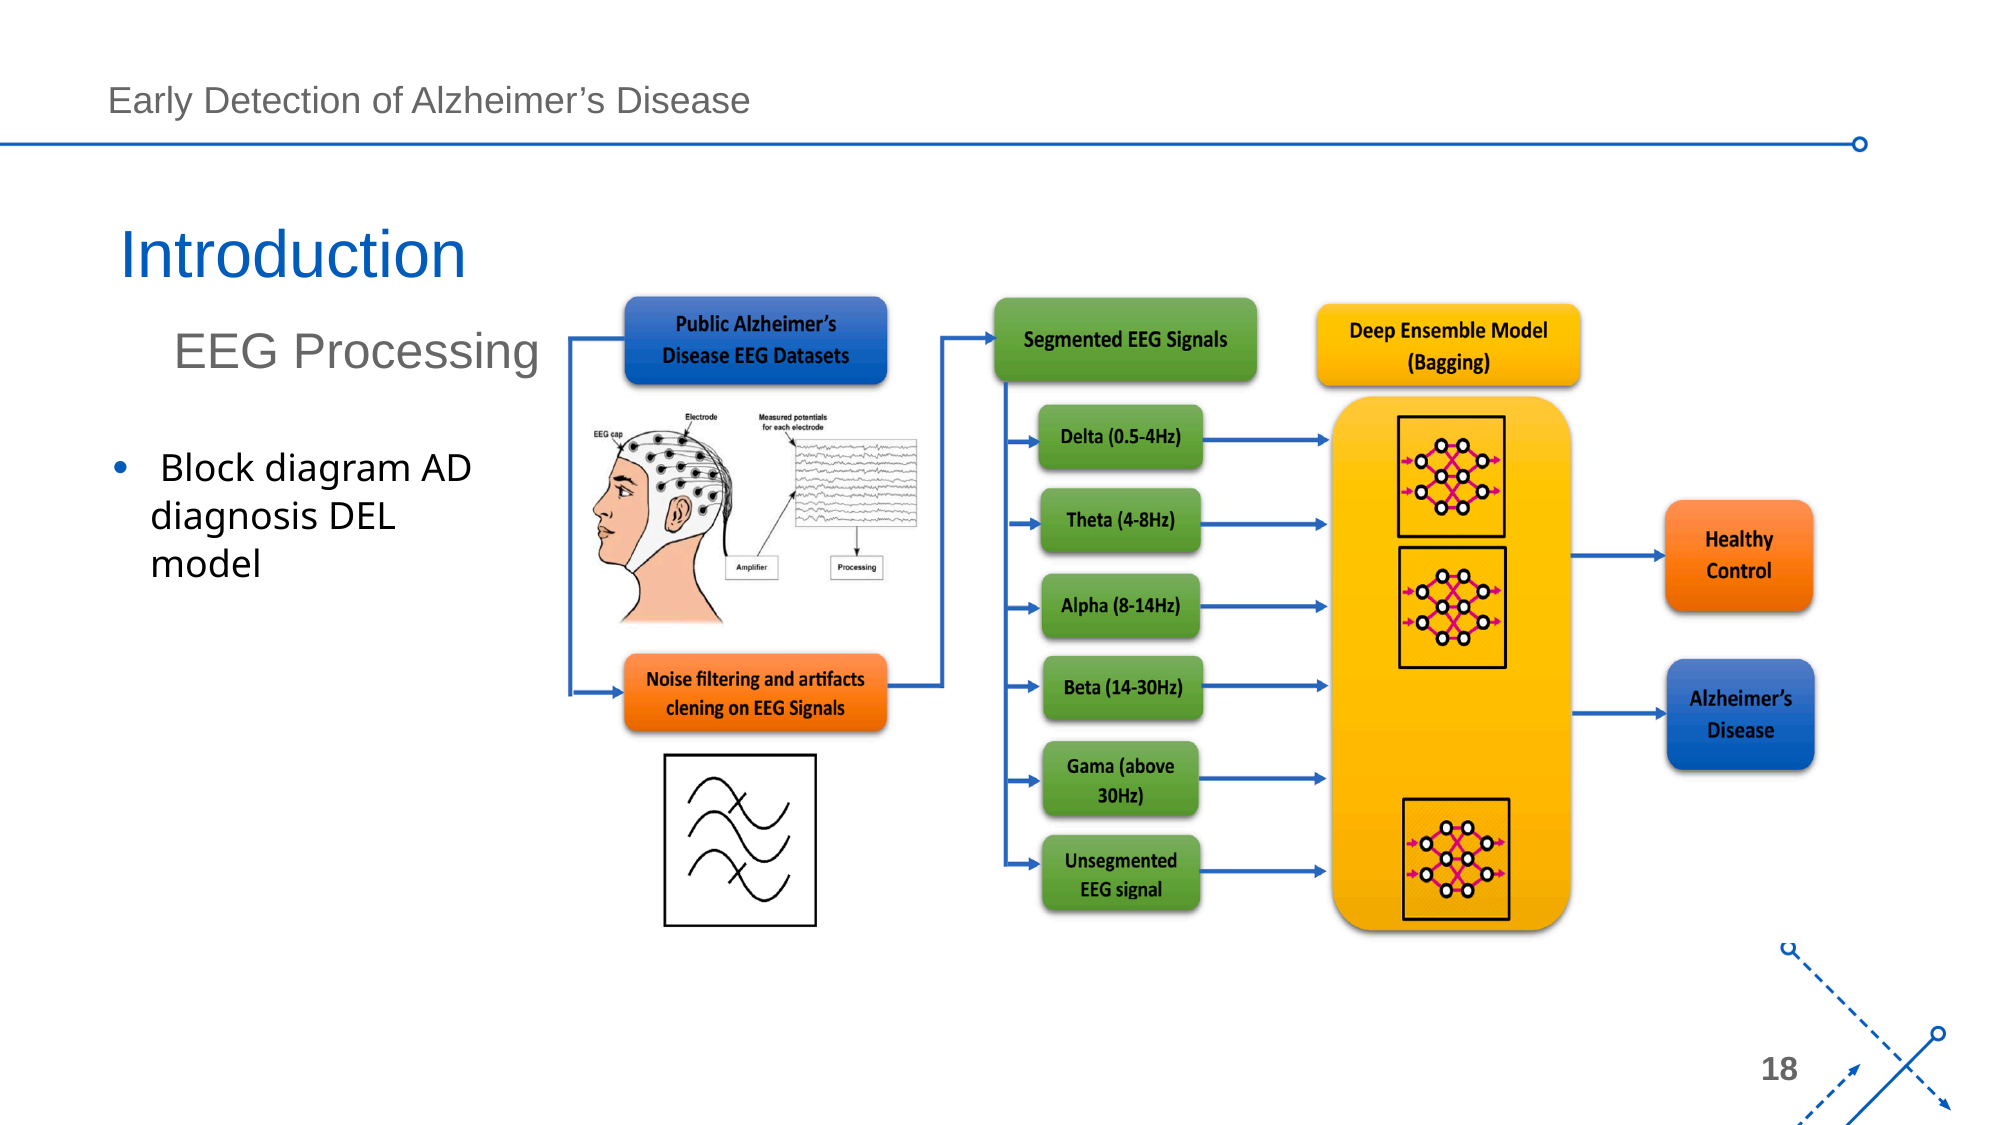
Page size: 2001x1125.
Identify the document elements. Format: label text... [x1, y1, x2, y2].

picture [0, 0, 2001, 1125]
list Block diagram AD diagnosis DEL model [97, 433, 516, 1013]
text_box EEG Processing [158, 317, 567, 387]
title Introduction [104, 211, 1665, 299]
